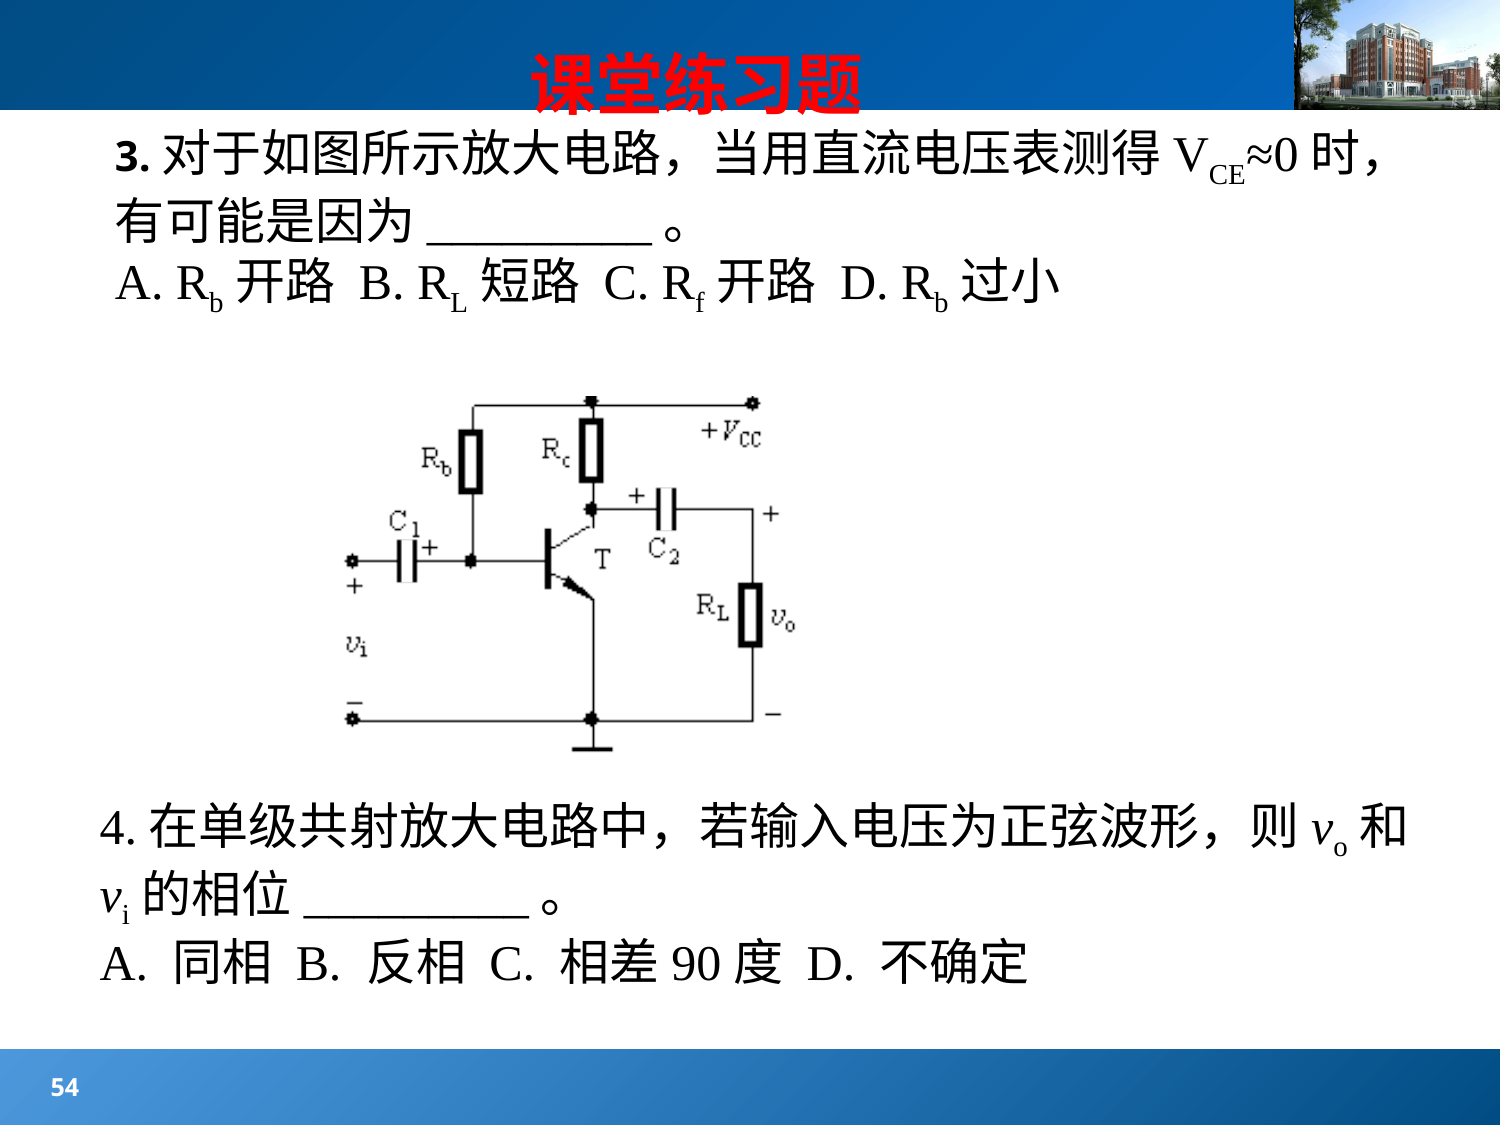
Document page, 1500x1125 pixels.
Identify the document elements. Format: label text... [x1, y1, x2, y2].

text_box 4.在单级共射放大电路中，若输入电压为正弦波形，则vo和vi的相位_________。 A. 同相 B. 反相 C. 相差90度 D. 不确定 [84, 786, 1432, 999]
text_box 3.对于如图所示放大电路，当用直流电压表测得VCE≈0时，有可能是因为_________。 A. Rb开路 B. RL短路 C. Rf开路 D. Rb过小 [100, 114, 1436, 326]
picture [336, 396, 810, 760]
picture [1294, 0, 1500, 110]
text_box 课堂练习题 [430, 42, 963, 124]
